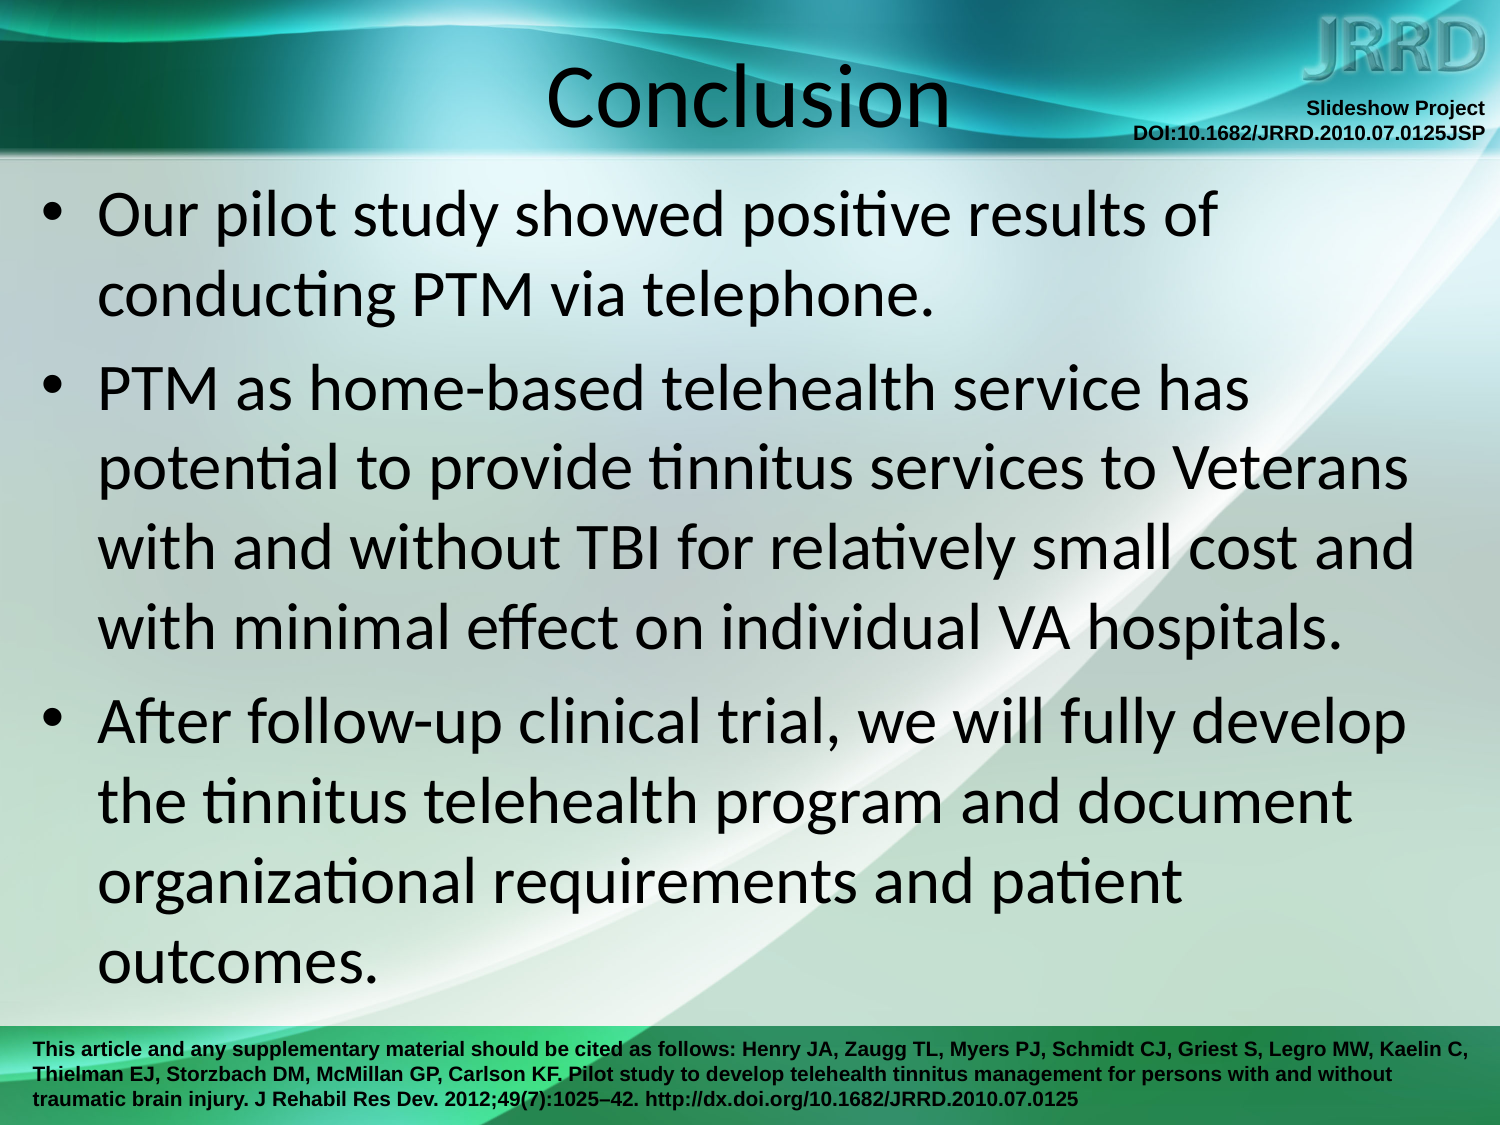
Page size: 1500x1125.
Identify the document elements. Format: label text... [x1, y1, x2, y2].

title Conclusion [75, 14, 1425, 162]
picture [0, 0, 1500, 1125]
list Our pilot study showed positive results of conducting PTM via telephone. PTM as home-based telehealth service has potential to provide tinnitus services to Veterans with and without TBI for relatively small cost and with minimal effect on individual VA hospitals. After follow-up clinical trial, we will fully develop the tinnitus telehealth program and document organizational requirements and patient outcomes. [25, 162, 1451, 905]
